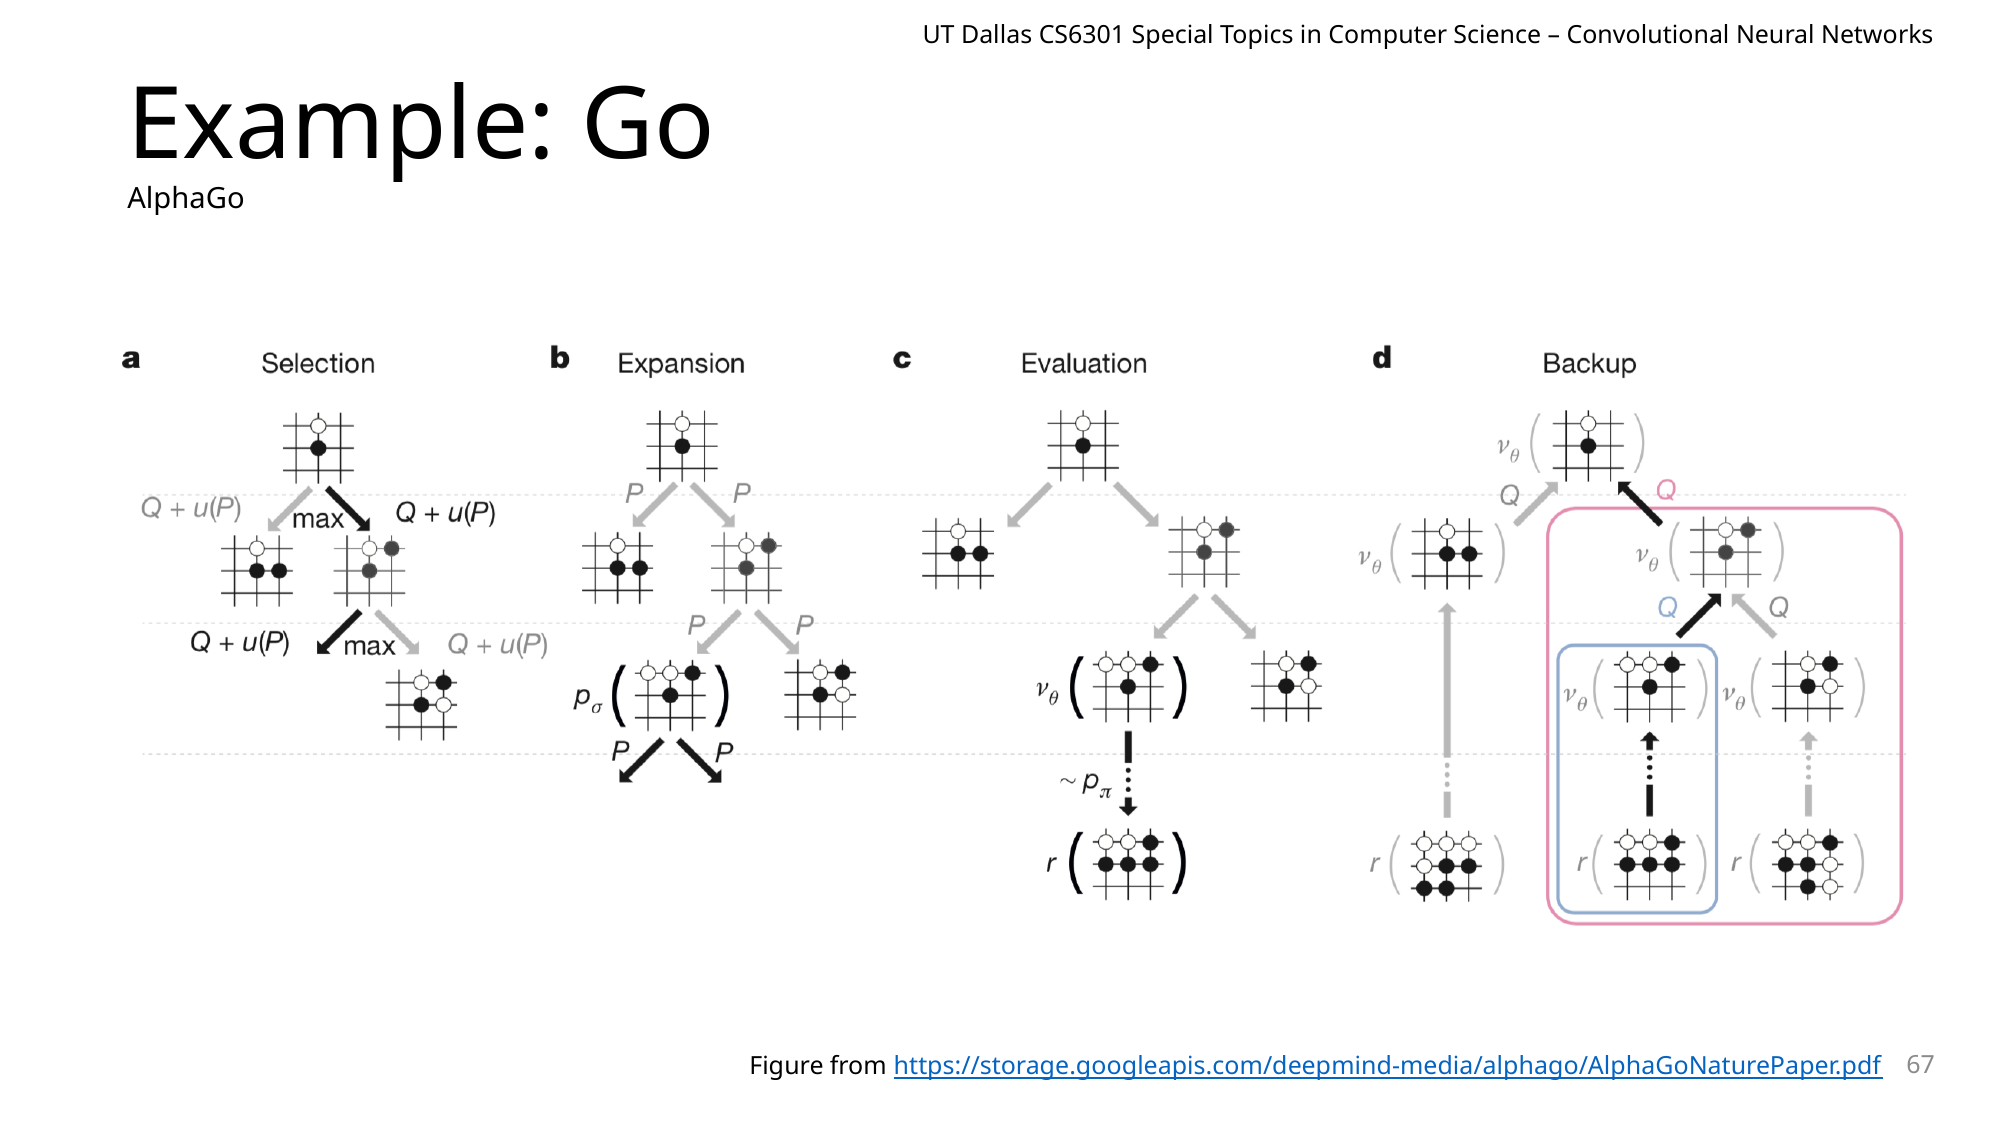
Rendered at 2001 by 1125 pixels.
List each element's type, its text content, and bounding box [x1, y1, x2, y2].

text_box Figure from https://storage.googleapis.com/deepmind-media/alphago/AlphaGoNaturePaper.pdf [111, 1042, 1898, 1091]
text_box AlphaGo [112, 172, 1950, 222]
picture [112, 338, 1913, 934]
slide_number 67 [1500, 1036, 1950, 1096]
text_box UT Dallas CS6301 Special Topics in Computer Science – Convolutional Neural Networks [899, 11, 1950, 56]
title Example: Go [112, 63, 1838, 172]
